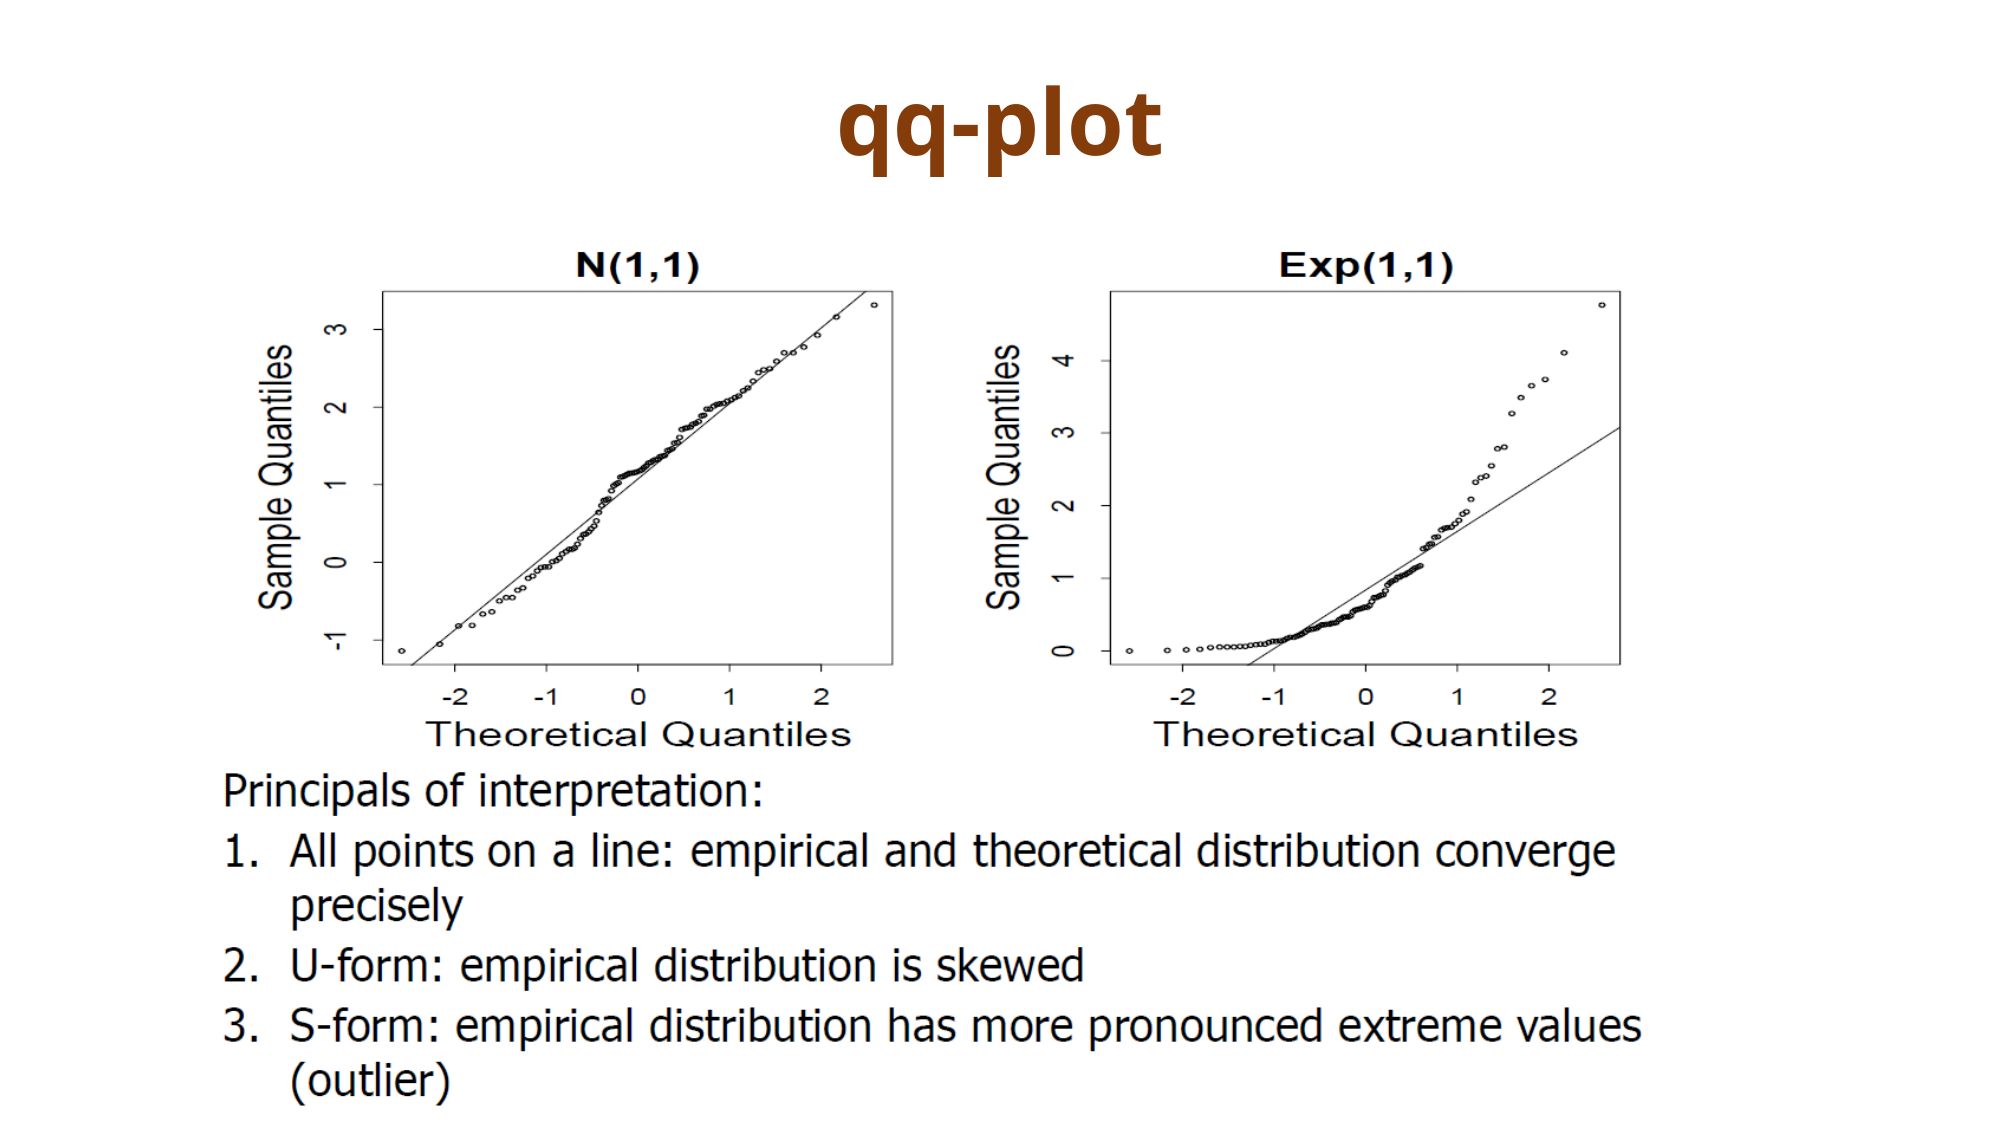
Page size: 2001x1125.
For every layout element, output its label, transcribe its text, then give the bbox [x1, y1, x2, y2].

title qq-plot [137, 17, 1863, 235]
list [167, 226, 1753, 1108]
